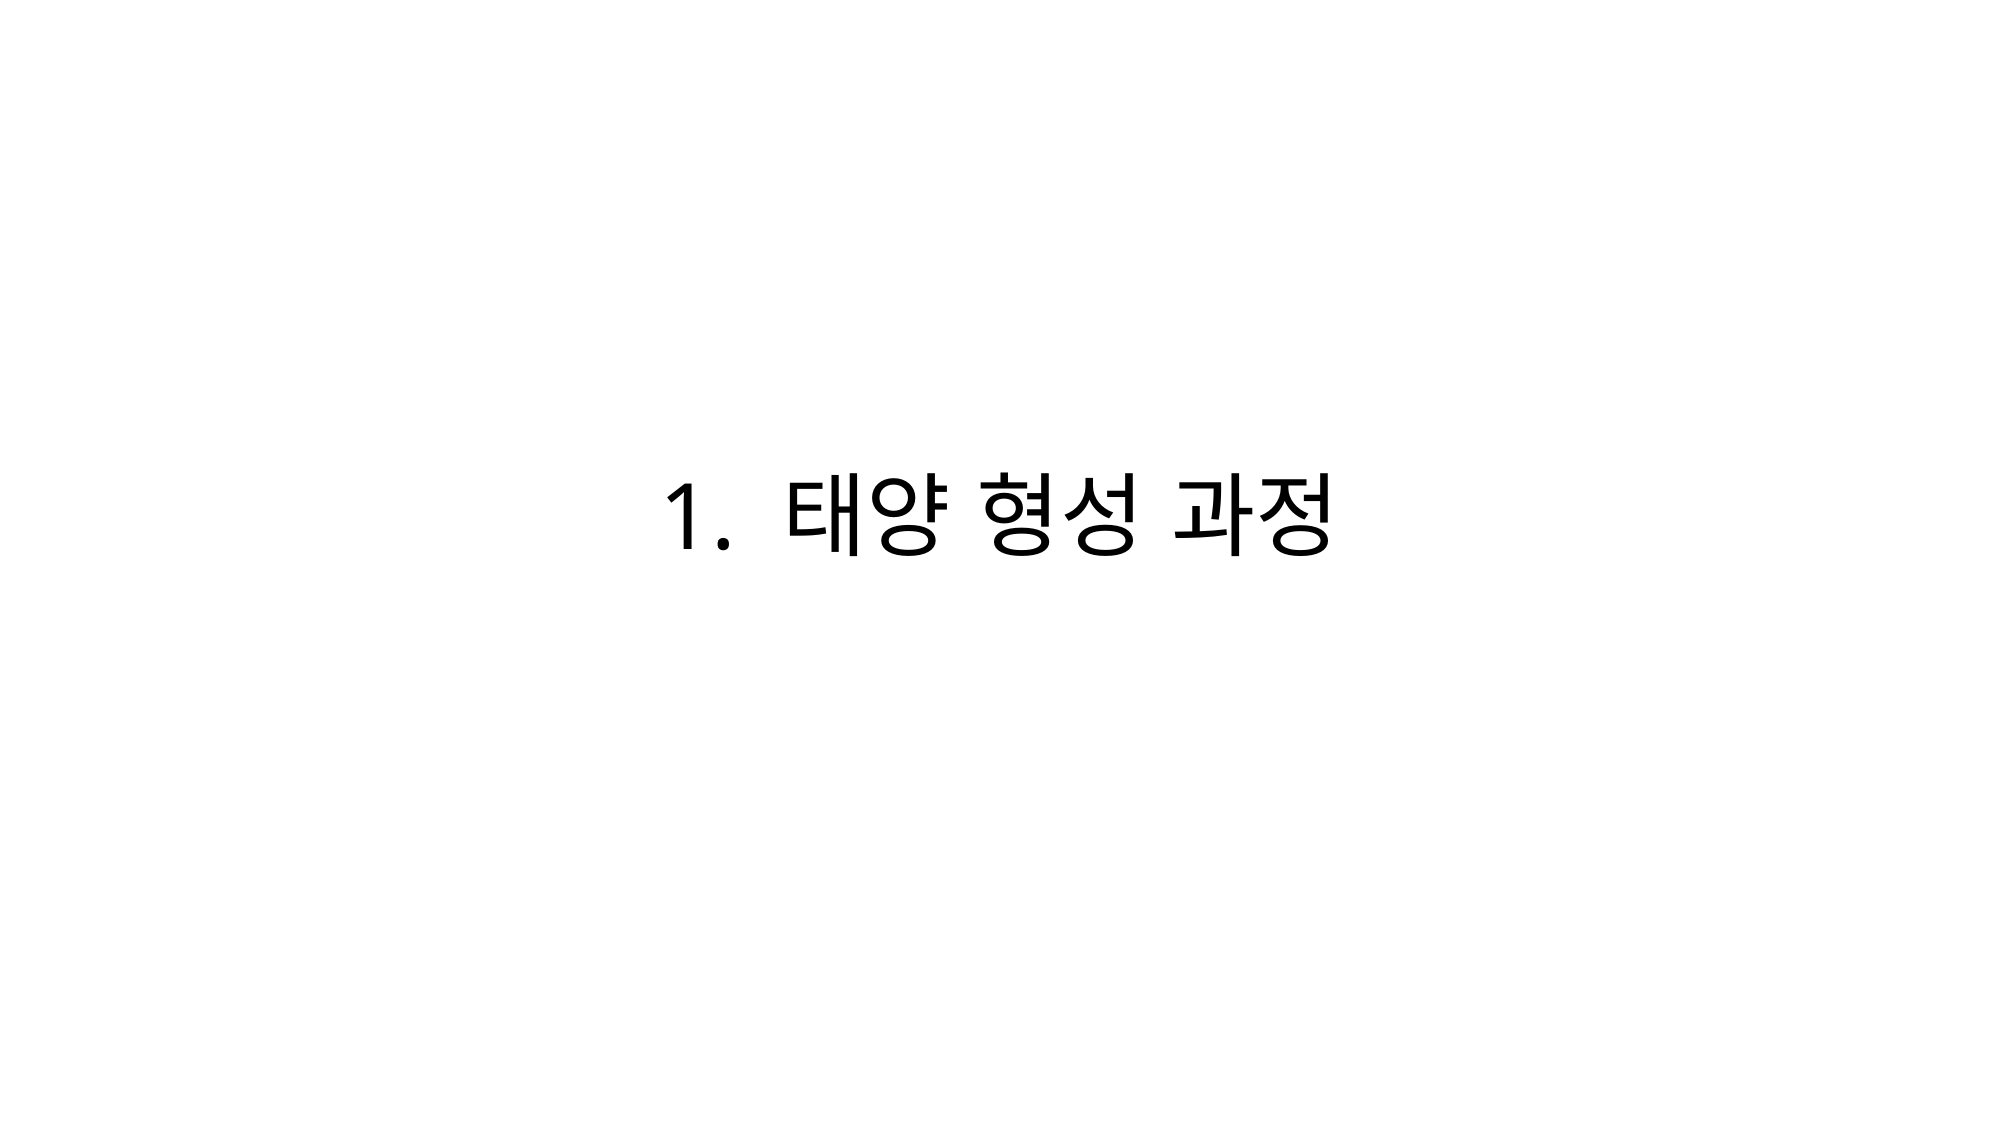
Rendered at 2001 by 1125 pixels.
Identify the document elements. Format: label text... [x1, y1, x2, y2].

title 1. 태양 형성 과정 [137, 411, 1863, 629]
